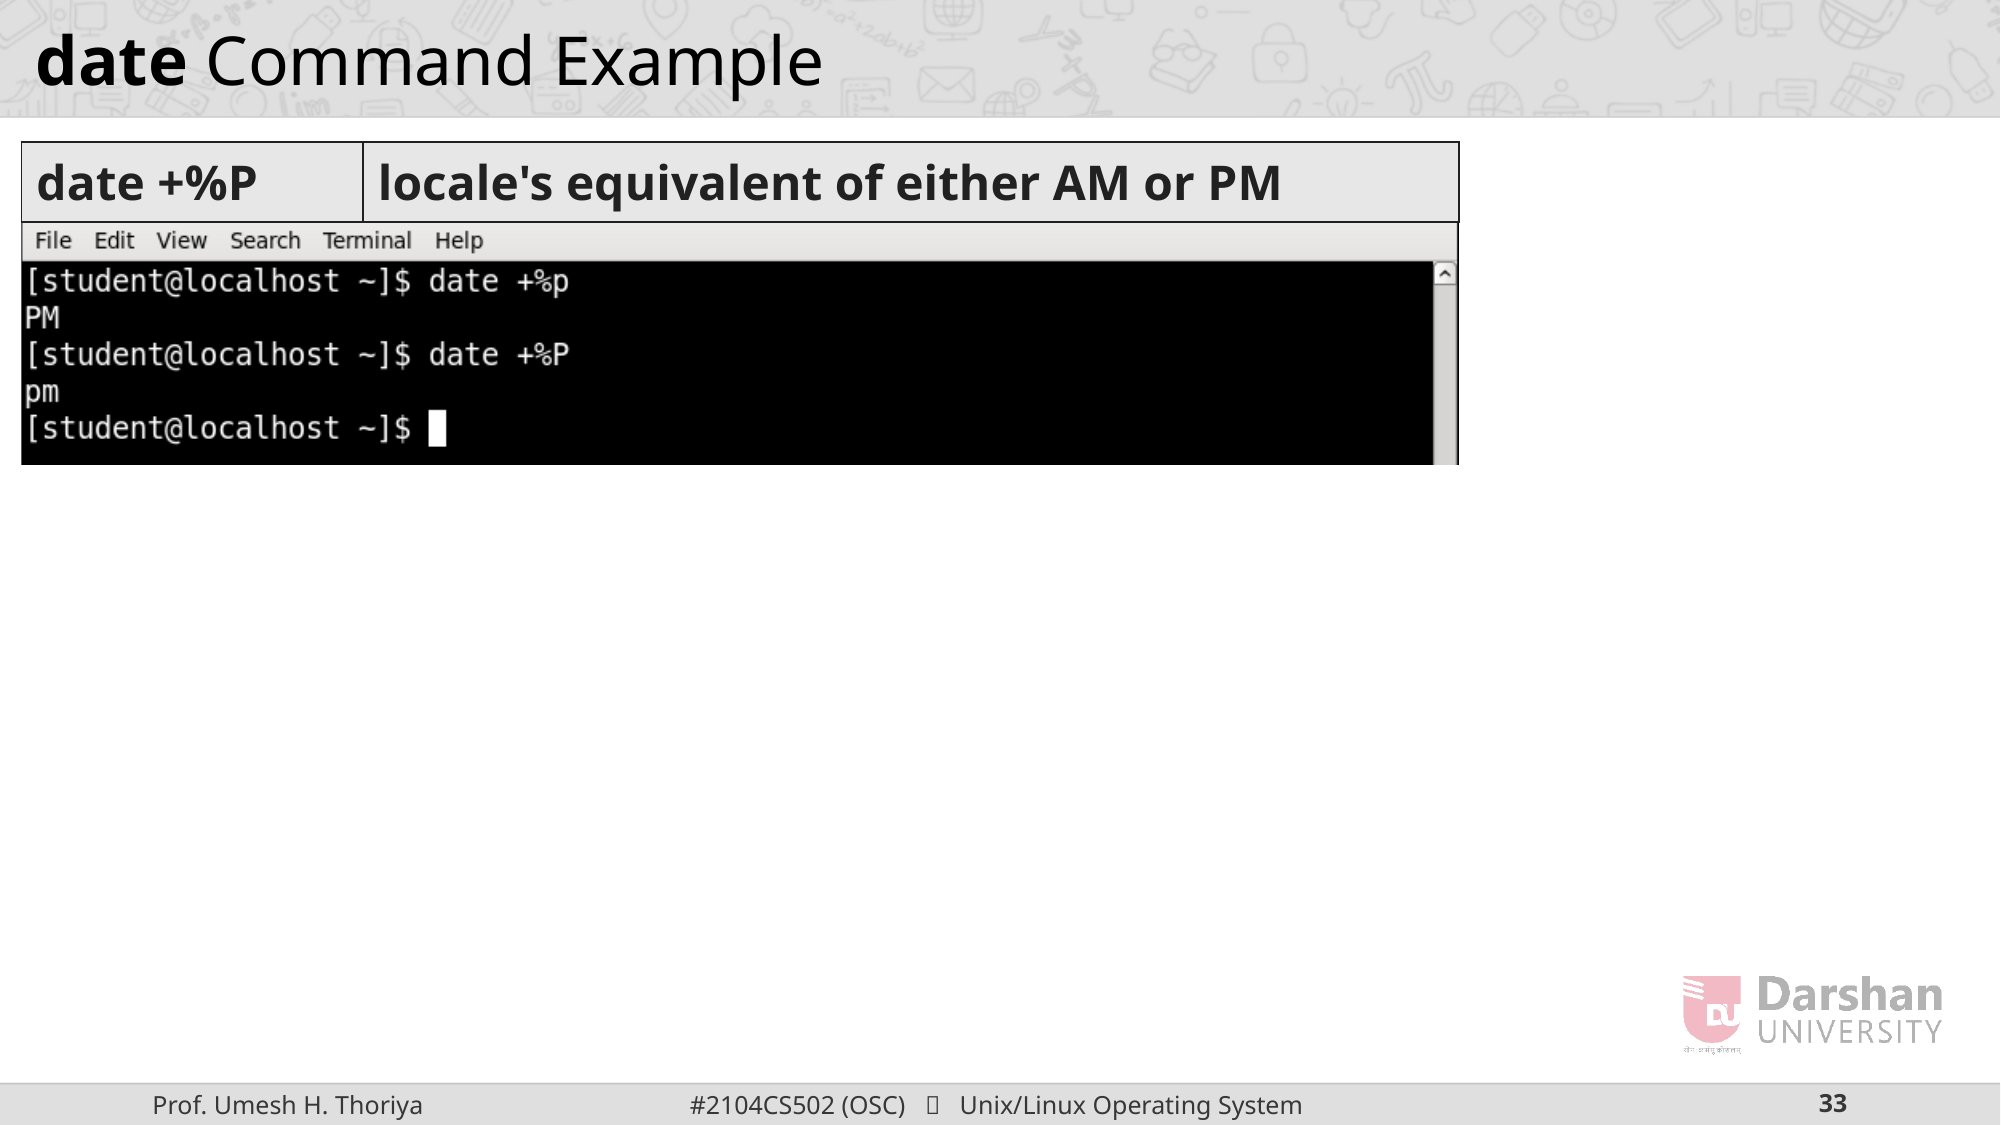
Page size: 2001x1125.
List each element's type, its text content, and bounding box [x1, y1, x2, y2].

picture [21, 220, 1459, 465]
table_header date +%P [22, 143, 362, 220]
table_cell Ignores case [1662, 951, 1963, 1079]
table_header locale's equivalent of either AM or PM [364, 143, 1458, 220]
title date Command Example [0, 0, 2000, 117]
